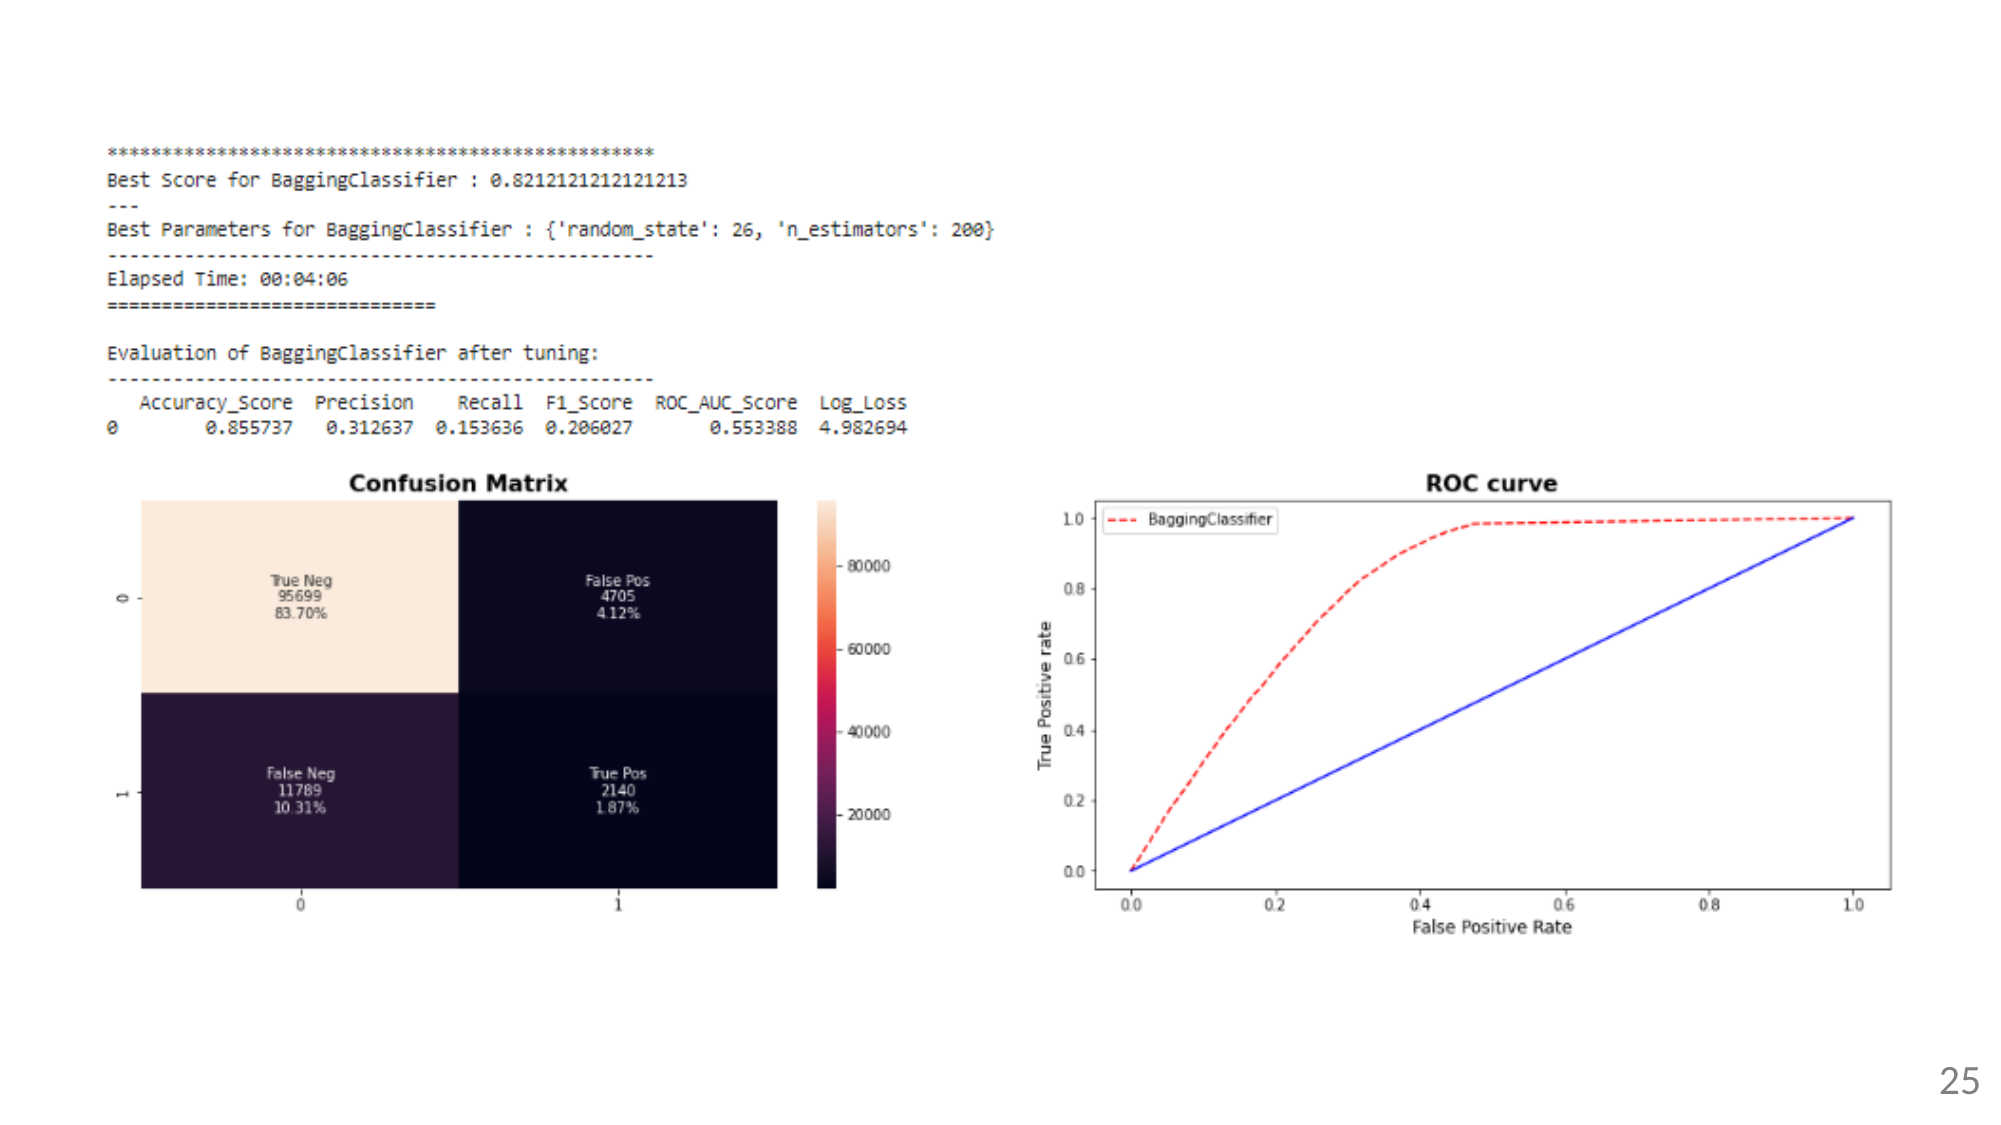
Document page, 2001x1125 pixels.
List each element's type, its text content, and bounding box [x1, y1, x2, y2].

text_box 25 [1923, 1045, 2000, 1111]
picture [79, 136, 1921, 965]
